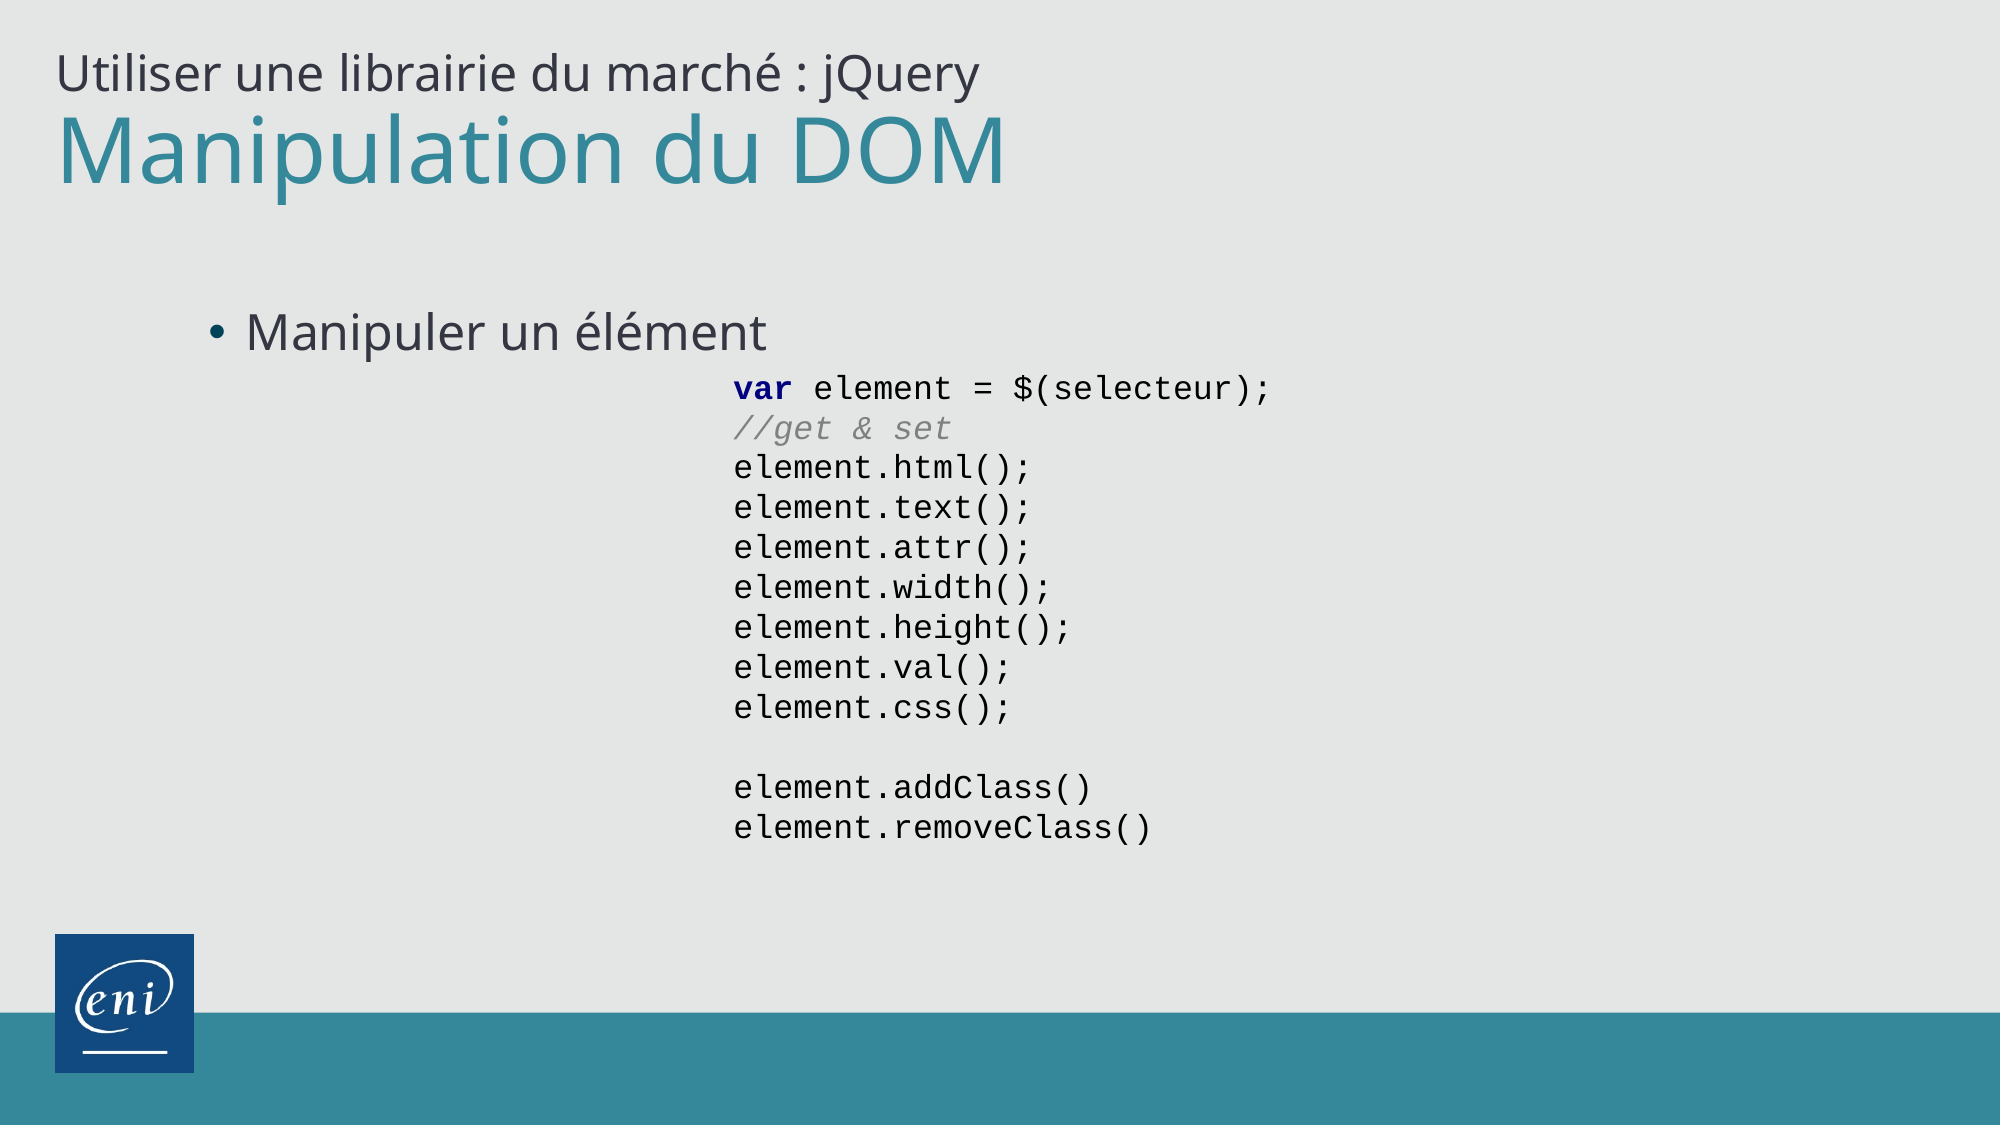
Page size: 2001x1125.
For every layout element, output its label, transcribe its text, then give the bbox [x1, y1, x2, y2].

picture [55, 934, 194, 1073]
text_box var element = $(selecteur); //get & set element.html(); element.text(); element.attr(); element.width(); element.height(); element.val(); element.css(); element.addClass() element.removeClass() [718, 358, 1289, 853]
title Manipulation du DOM [55, 104, 1952, 205]
list Utiliser une librairie du marché : jQuery [55, 31, 1952, 103]
list Manipuler un élément [193, 299, 1952, 912]
